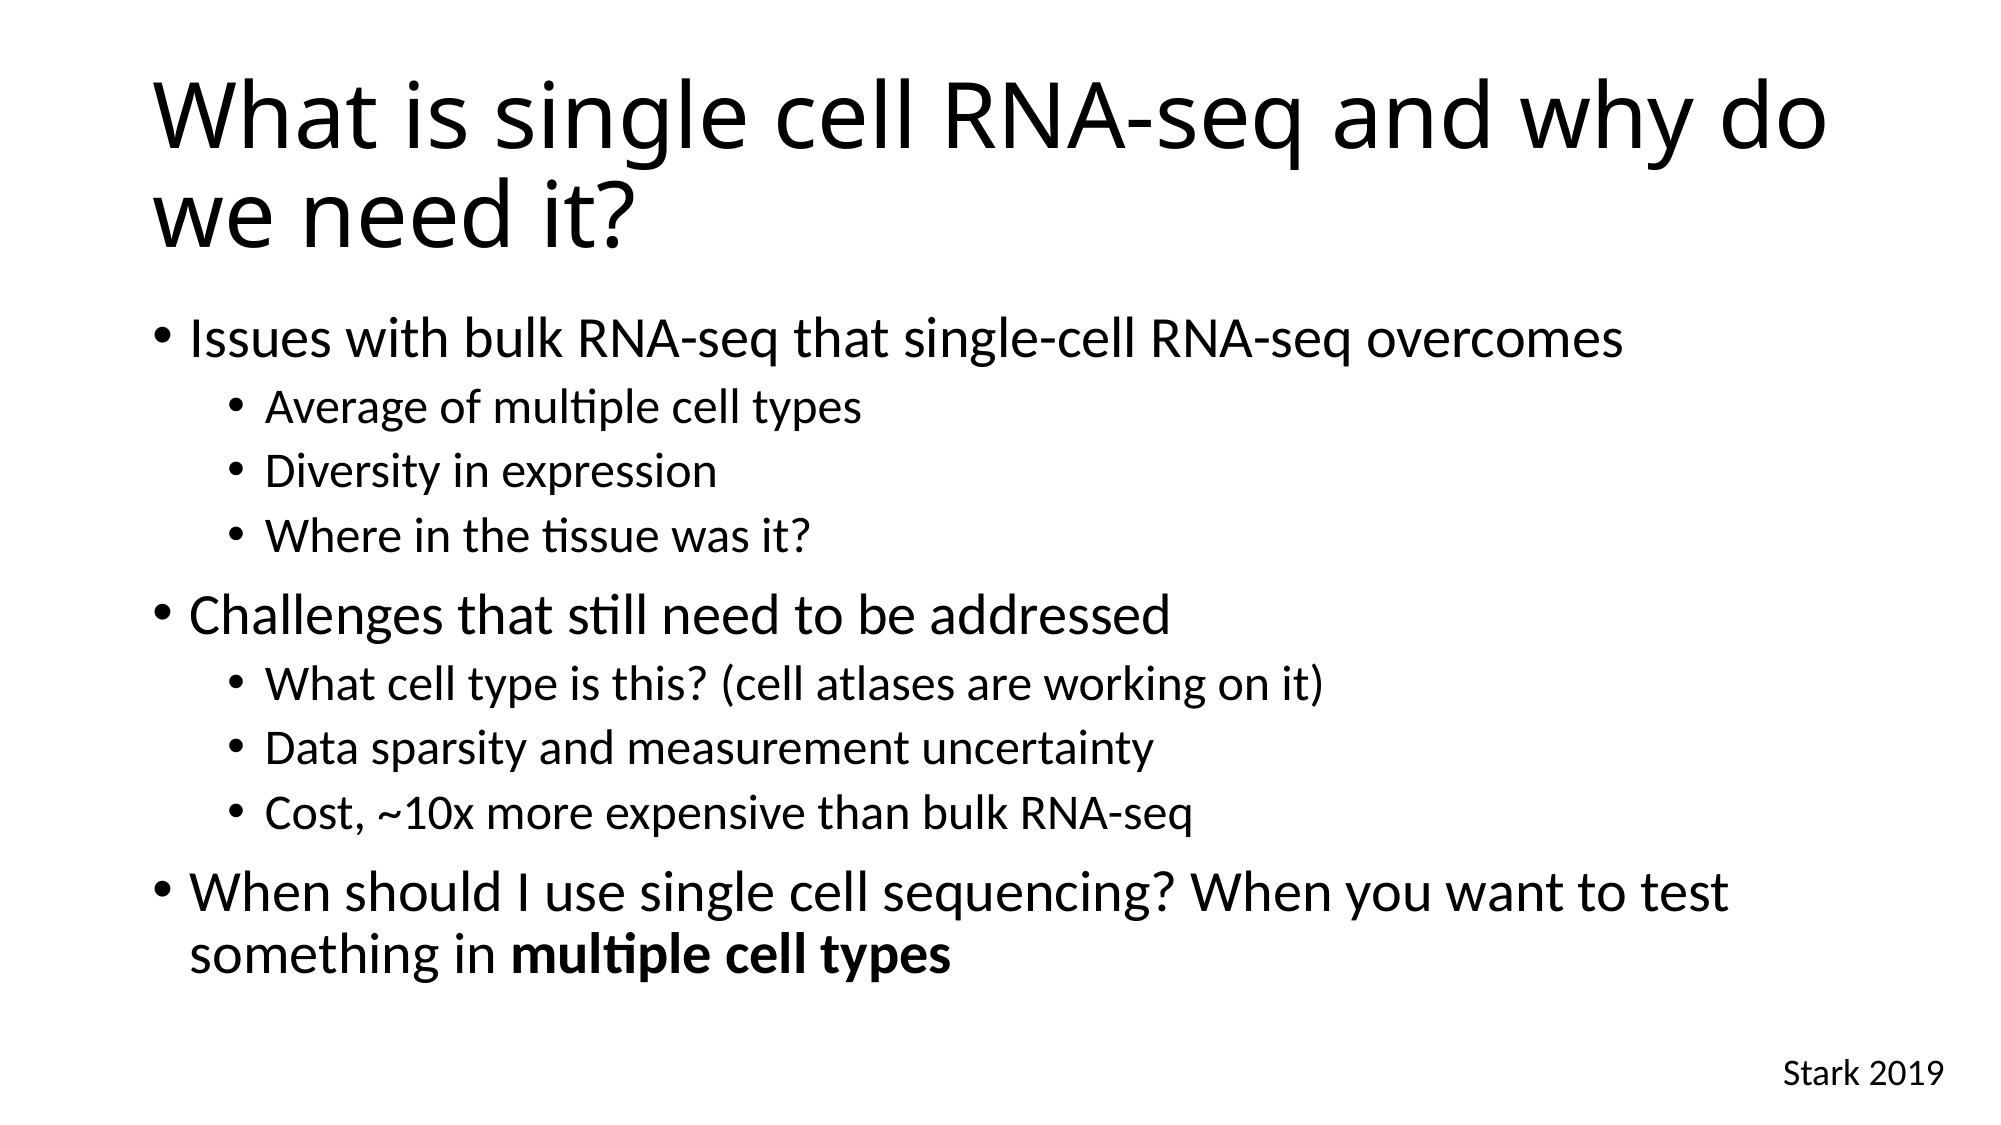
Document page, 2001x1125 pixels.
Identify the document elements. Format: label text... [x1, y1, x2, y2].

list Issues with bulk RNA-seq that single-cell RNA-seq overcomes Average of multiple cell types Diversity in expression Where in the tissue was it? Challenges that still need to be addressed What cell type is this? (cell atlases are working on it) Data sparsity and measurement uncertainty Cost, ~10x more expensive than bulk RNA-seq When should I use single cell sequencing? When you want to test something in multiple cell types [137, 299, 1863, 1014]
text_box Stark 2019 [1617, 1040, 1960, 1101]
title What is single cell RNA-seq and why do we need it? [137, 59, 1863, 278]
